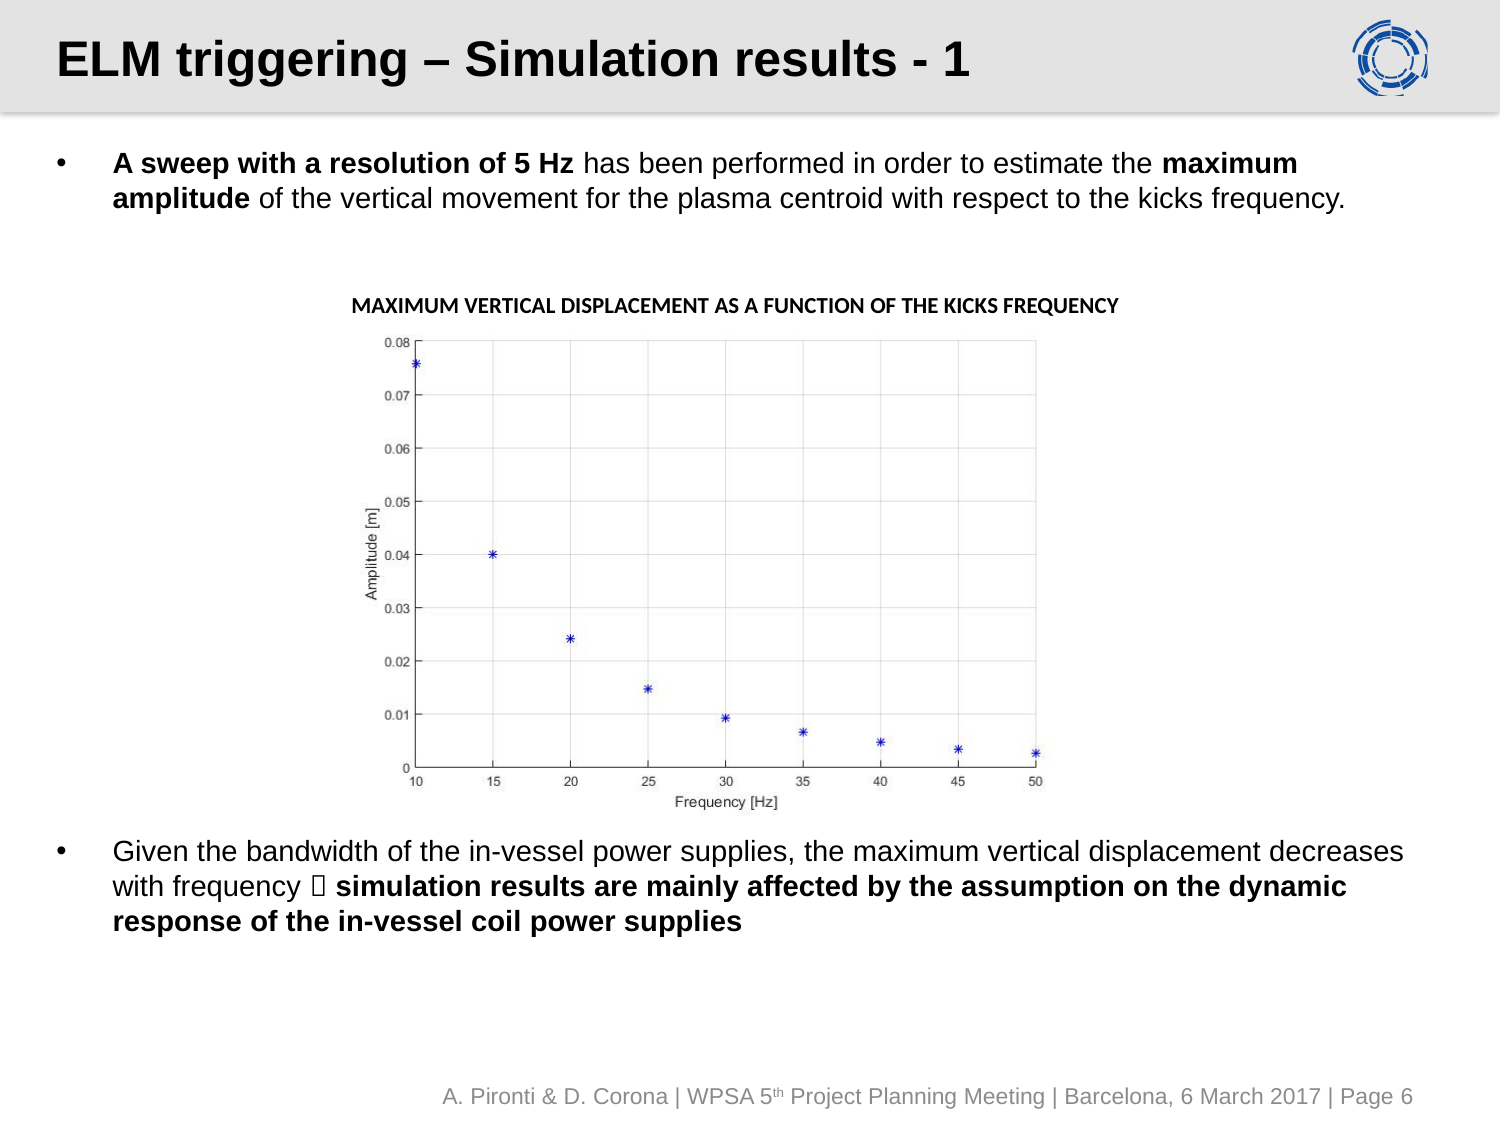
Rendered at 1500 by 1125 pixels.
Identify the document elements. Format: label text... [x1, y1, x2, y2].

text_box MAXIMUM VERTICAL DISPLACEMENT AS A FUNCTION OF THE KICKS FREQUENCY [336, 283, 1158, 326]
footer A. Pironti & D. Corona | WPSA 5th Project Planning Meeting | Barcelona, 6 March 2017 | Page 6 [76, 1073, 1429, 1118]
title ELM triggering – Simulation results - 1 [41, 0, 1317, 130]
list A sweep with a resolution of 5 Hz has been performed in order to estimate the maximum amplitude of the vertical movement for the plasma centroid with respect to the kicks frequency. Given the bandwidth of the in-vessel power supplies, the maximum vertical displacement decreases with frequency  simulation results are mainly affected by the assumption on the dynamic response of the in-vessel coil power supplies [41, 137, 1459, 1059]
picture [312, 302, 1112, 824]
